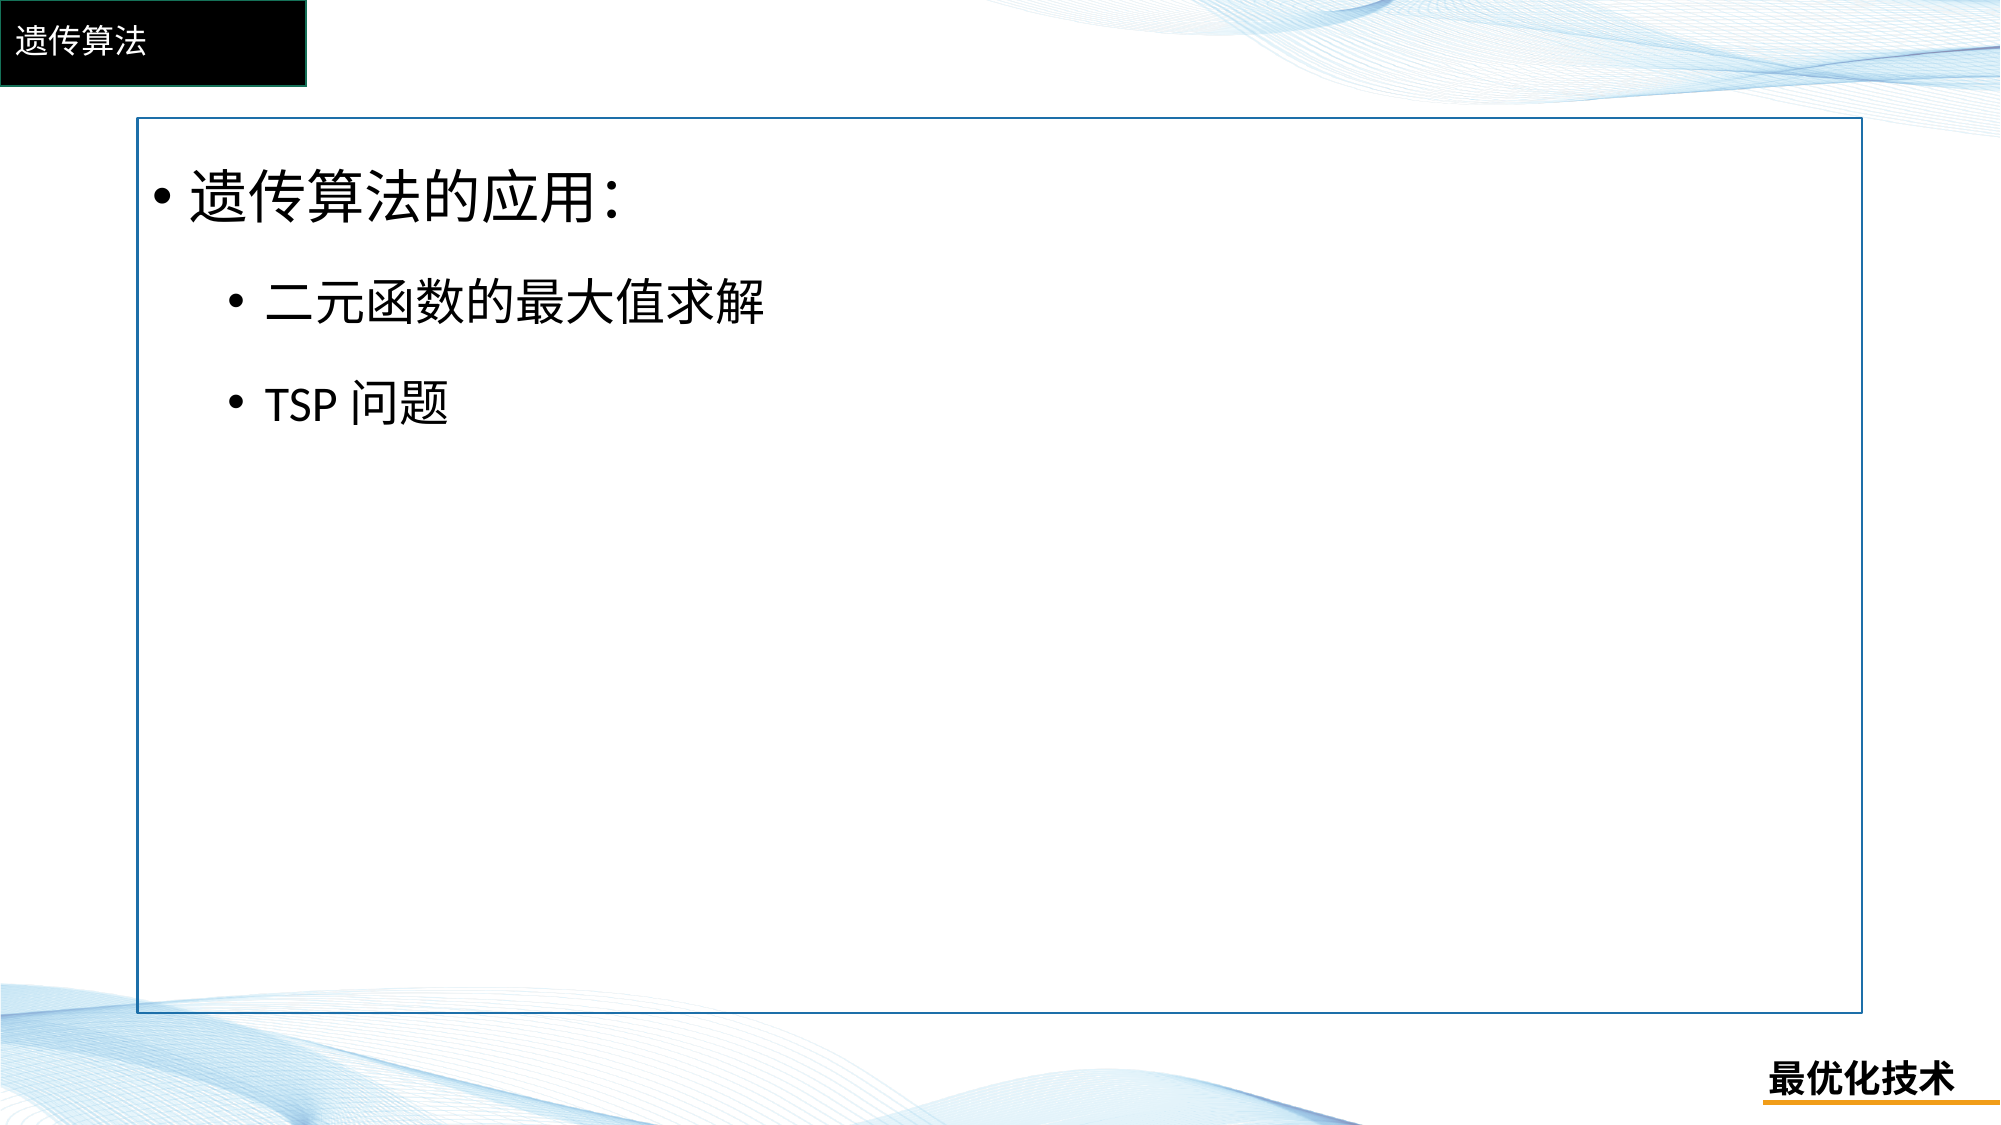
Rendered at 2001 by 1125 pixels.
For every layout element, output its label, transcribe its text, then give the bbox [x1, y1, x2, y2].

picture [2, 977, 1590, 1125]
picture [885, 1, 1999, 148]
title 遗传算法 [0, 0, 1725, 86]
list 遗传算法的应用： 二元函数的最大值求解 TSP问题 [136, 117, 1863, 1014]
